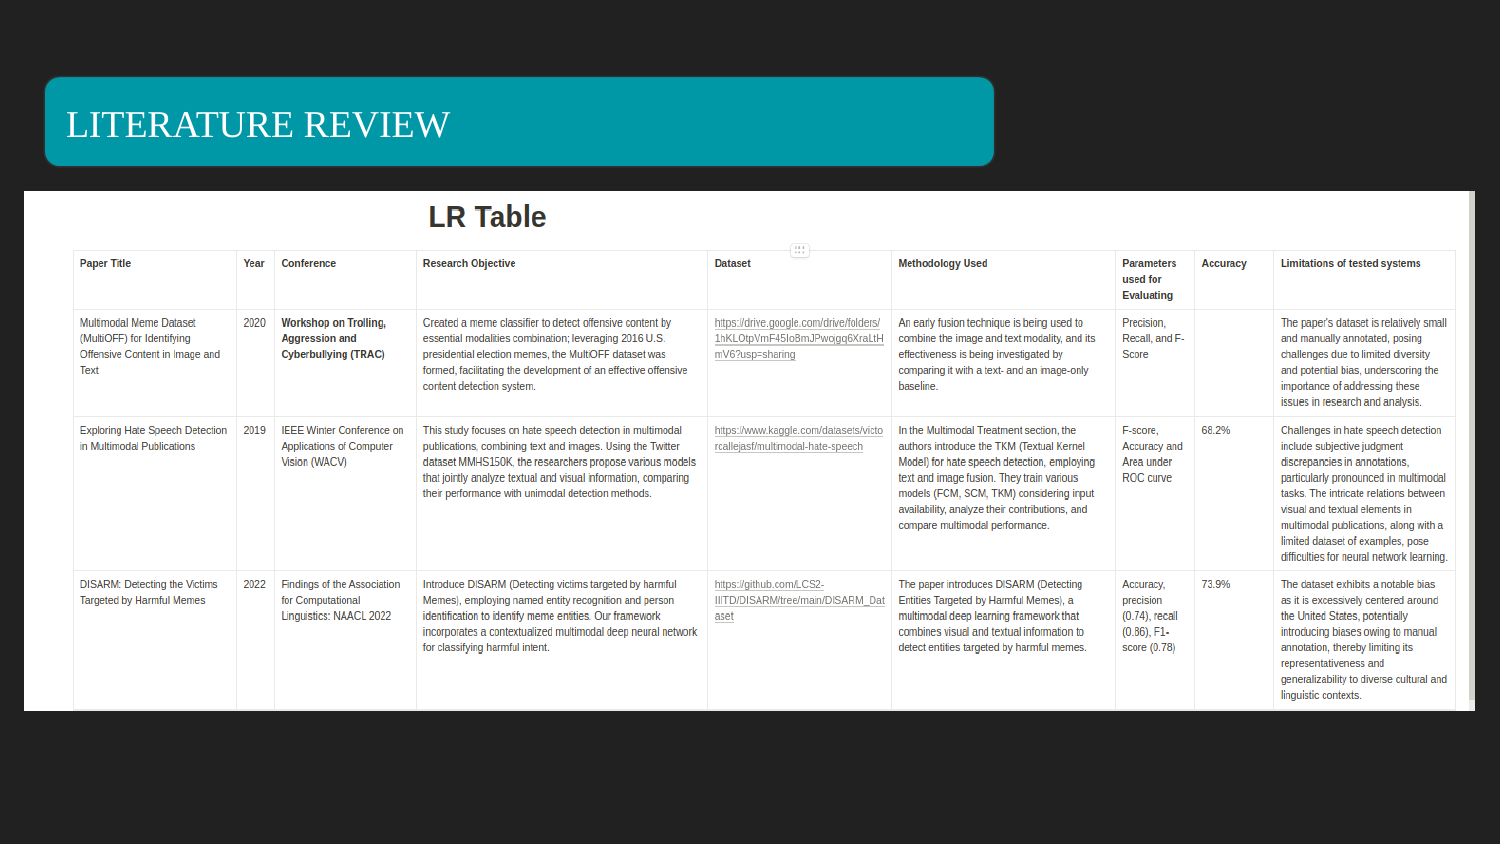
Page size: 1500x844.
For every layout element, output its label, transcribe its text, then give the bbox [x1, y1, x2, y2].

title LITERATURE REVIEW [51, 84, 1192, 161]
picture [24, 191, 1476, 711]
text_box [44, 76, 993, 167]
